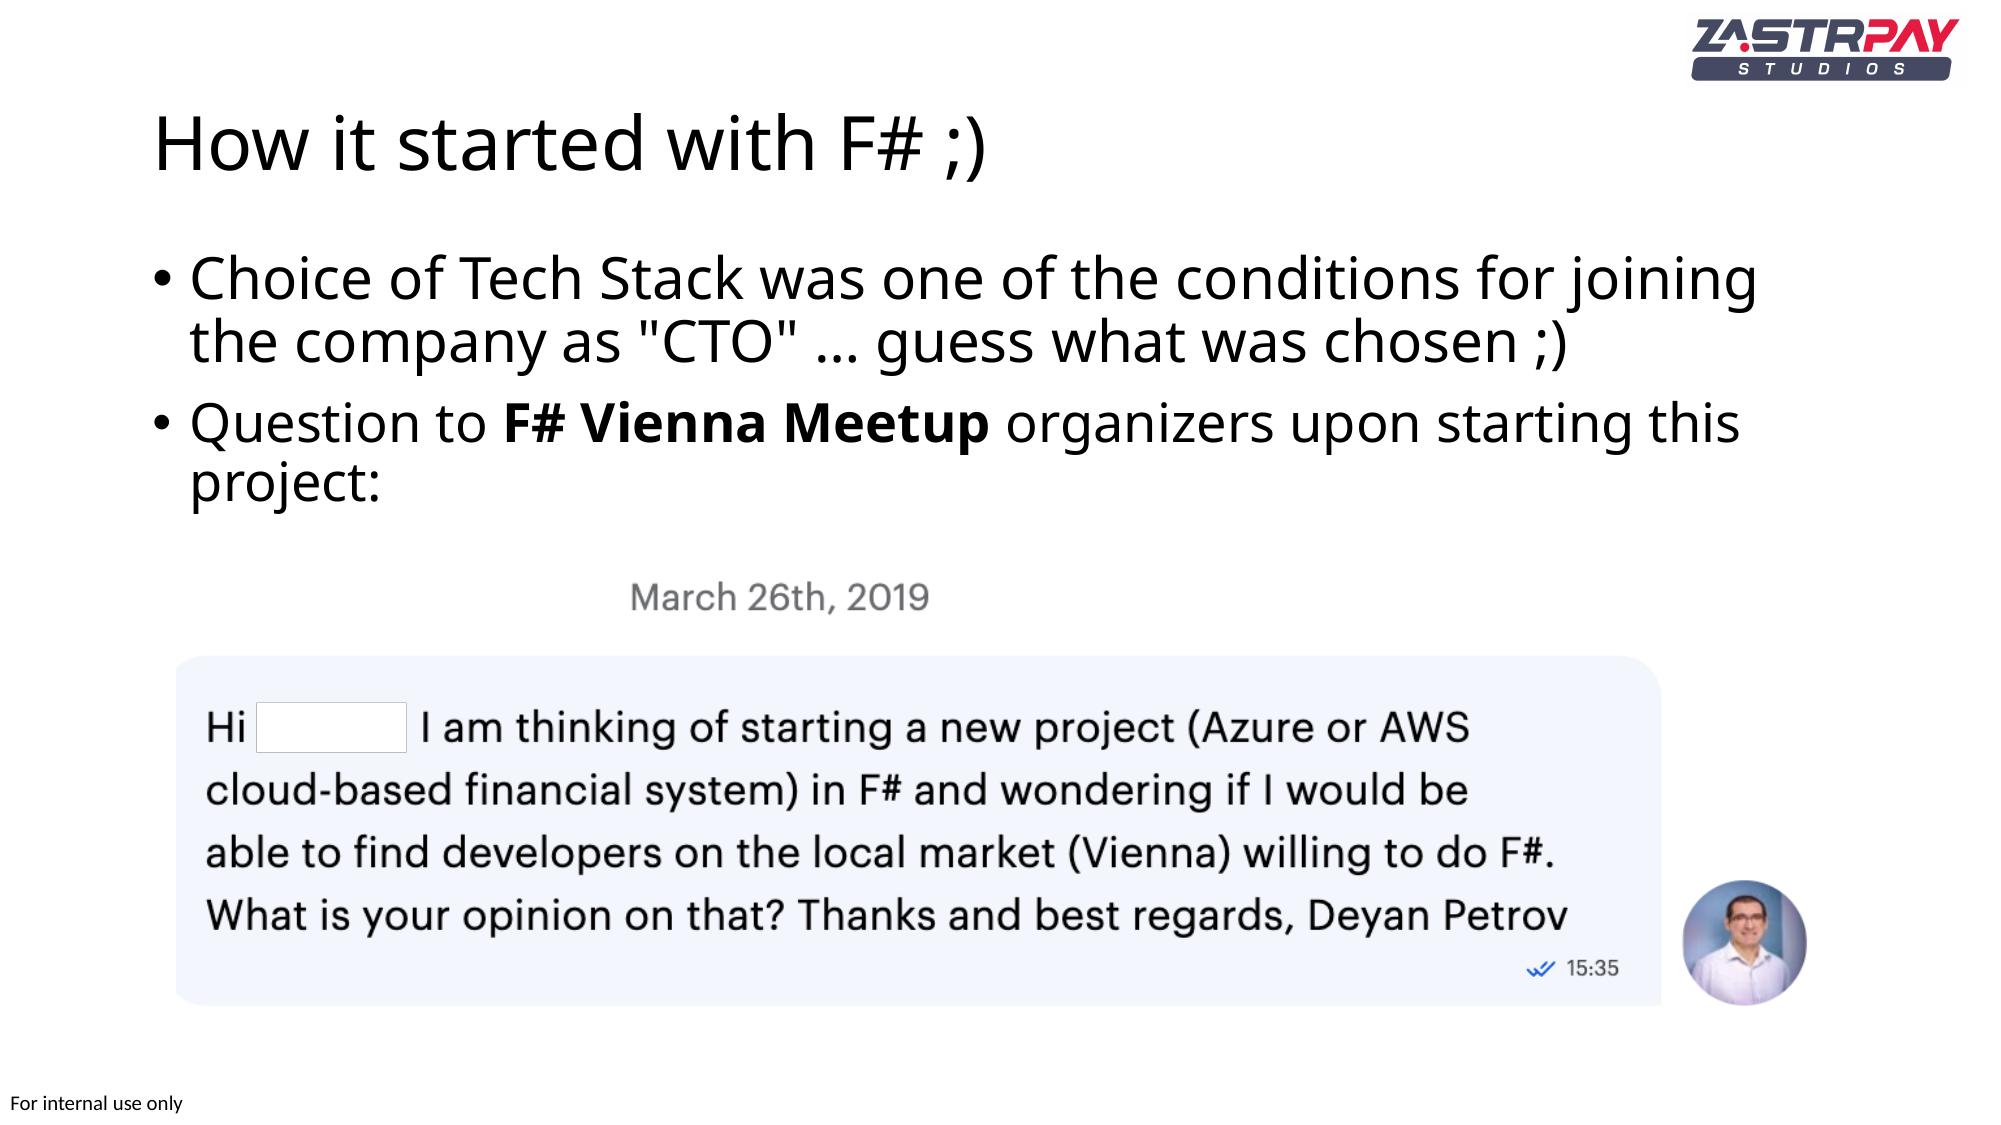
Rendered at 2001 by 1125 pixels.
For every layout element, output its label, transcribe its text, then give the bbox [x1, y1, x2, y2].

title How it started with F# ;) [137, 59, 1863, 233]
picture [175, 568, 1825, 1024]
picture [1684, 11, 1967, 87]
list Choice of Tech Stack was one of the conditions for joining the company as "CTO" … guess what was chosen ;)​ Question to F# Vienna Meetup organizers upon starting this project: [137, 242, 1863, 1014]
